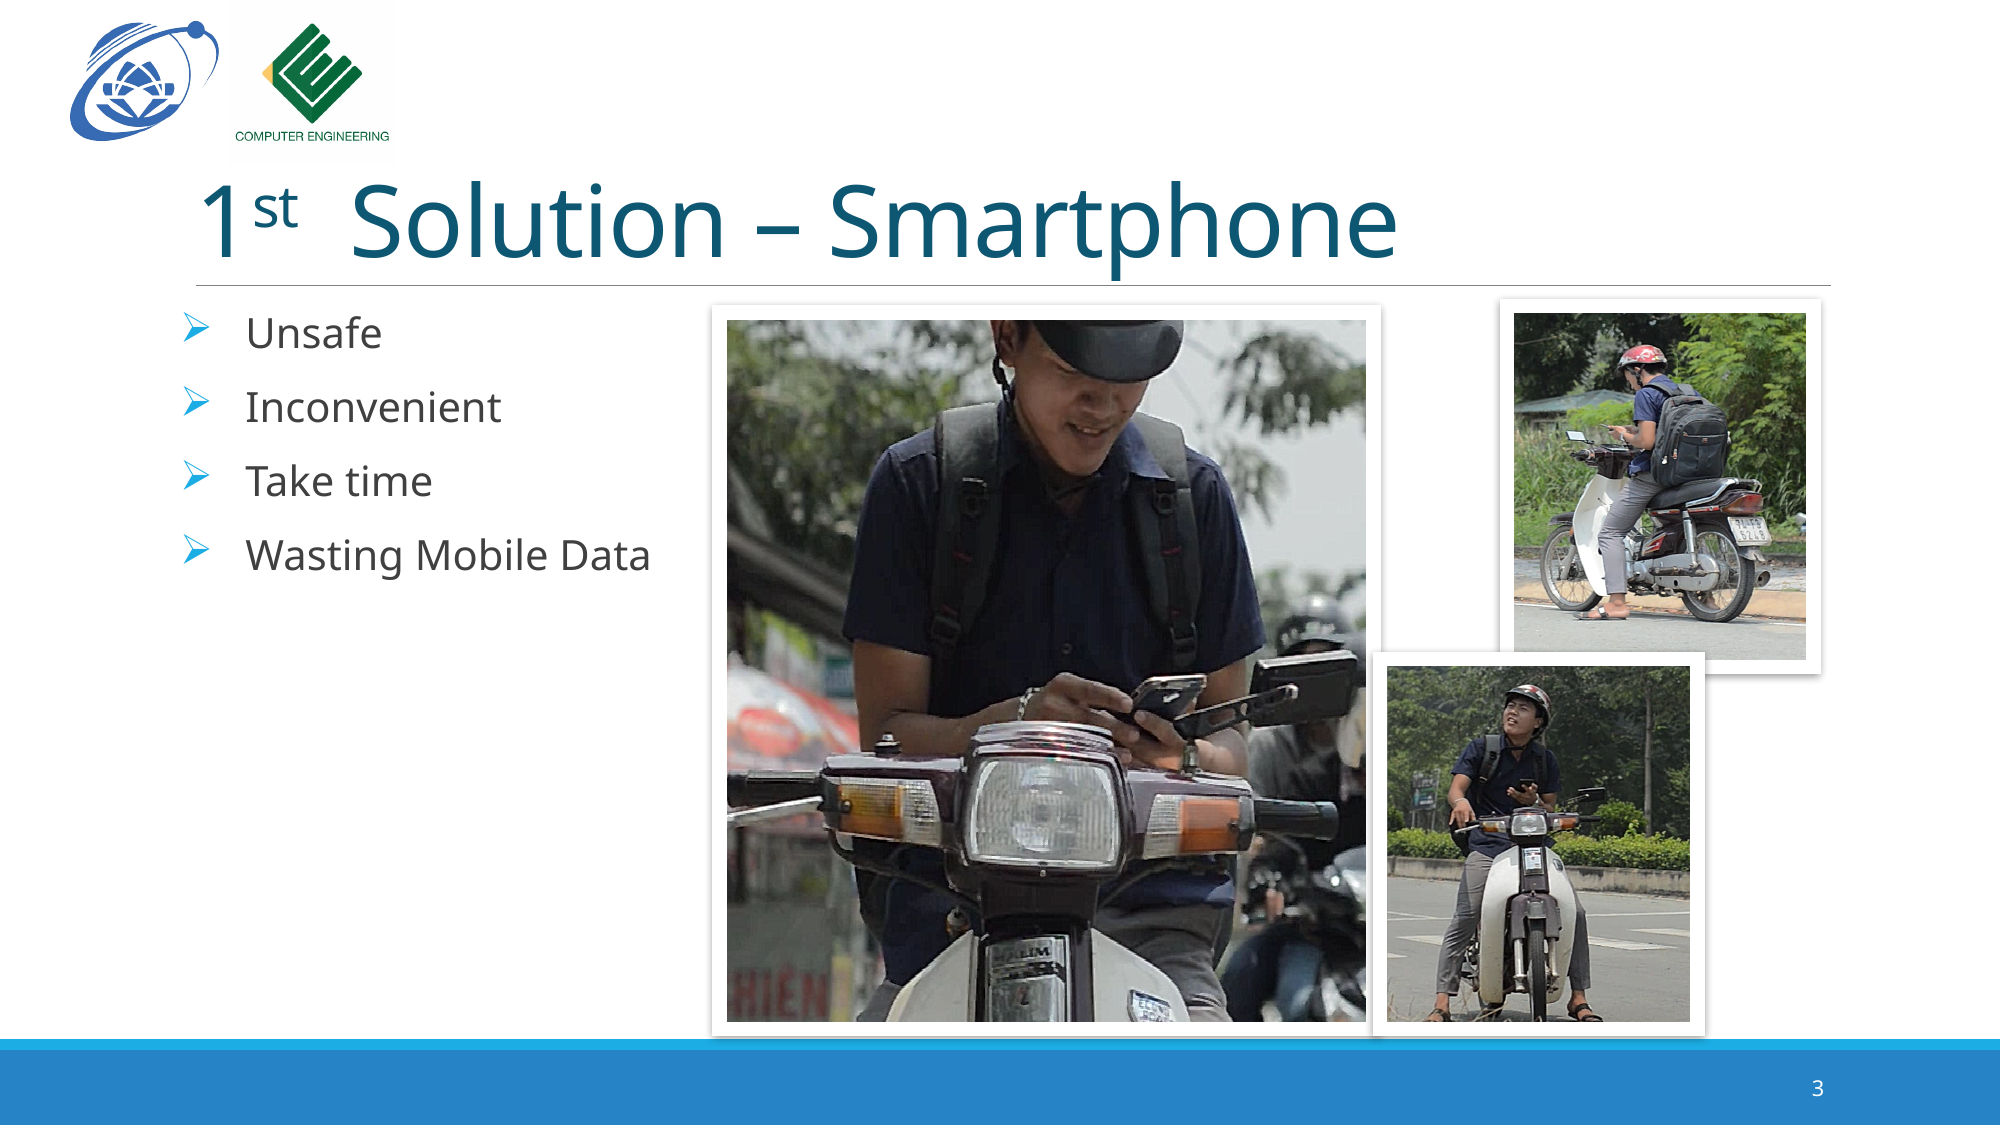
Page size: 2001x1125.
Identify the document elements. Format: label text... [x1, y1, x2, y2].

title 1st Solution – Smartphone [180, 150, 2000, 285]
picture [69, 19, 221, 145]
picture [228, 0, 395, 166]
picture [726, 318, 1367, 1023]
picture [1386, 665, 1691, 1023]
picture [1513, 312, 1807, 661]
list Unsafe Inconvenient Take time Wasting Mobile Data [180, 304, 686, 620]
slide_number 3 [1624, 1059, 1840, 1120]
